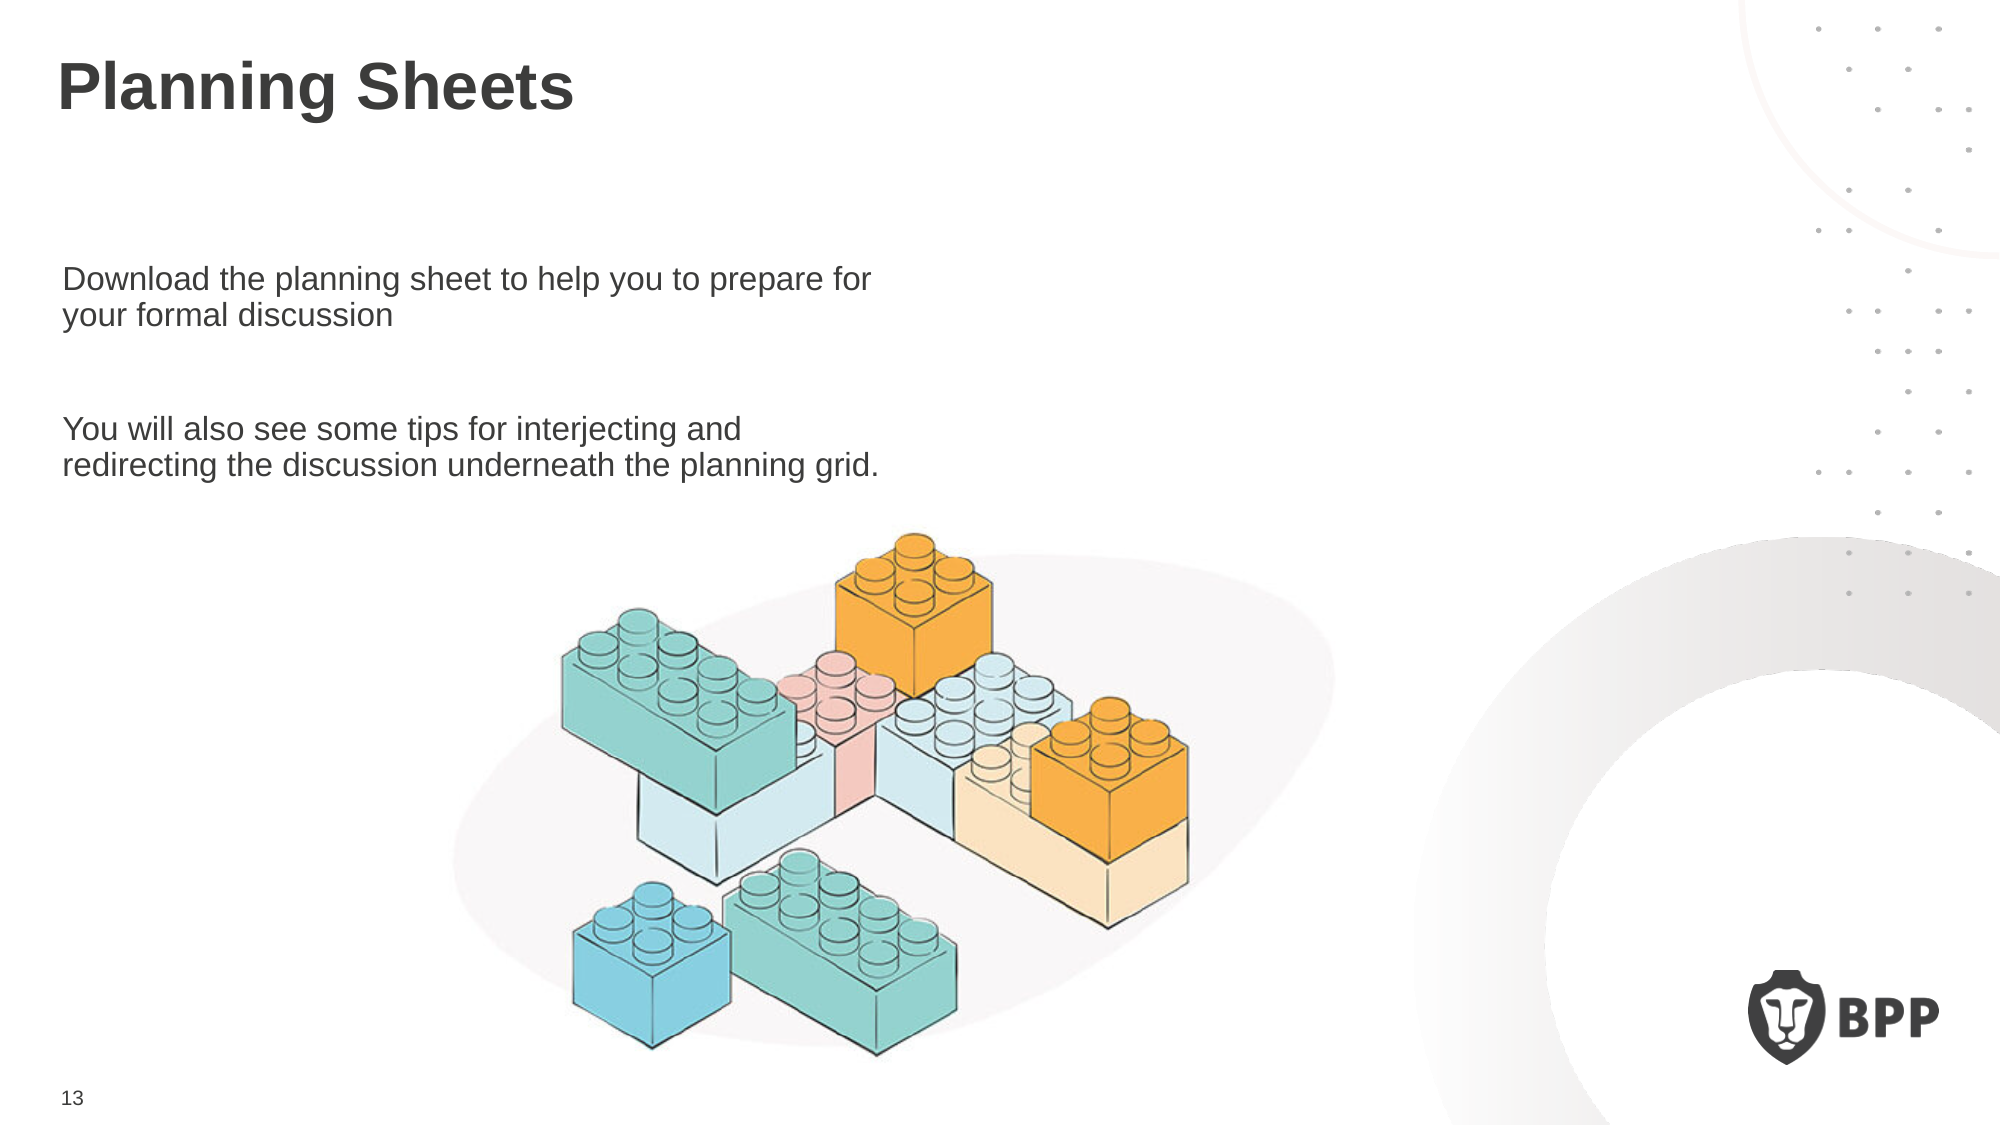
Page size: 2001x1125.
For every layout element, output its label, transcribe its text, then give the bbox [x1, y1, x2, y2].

picture [1816, 5, 1988, 252]
slide_number 13 [45, 1067, 496, 1125]
picture [406, 523, 1357, 1068]
list Download the planning sheet to help you to prepare for your formal discussion You will also see some tips for interjecting and redirecting the discussion underneath the planning grid. [62, 262, 882, 887]
picture [1412, 185, 2000, 1125]
list Planning Sheets [57, 52, 1585, 200]
